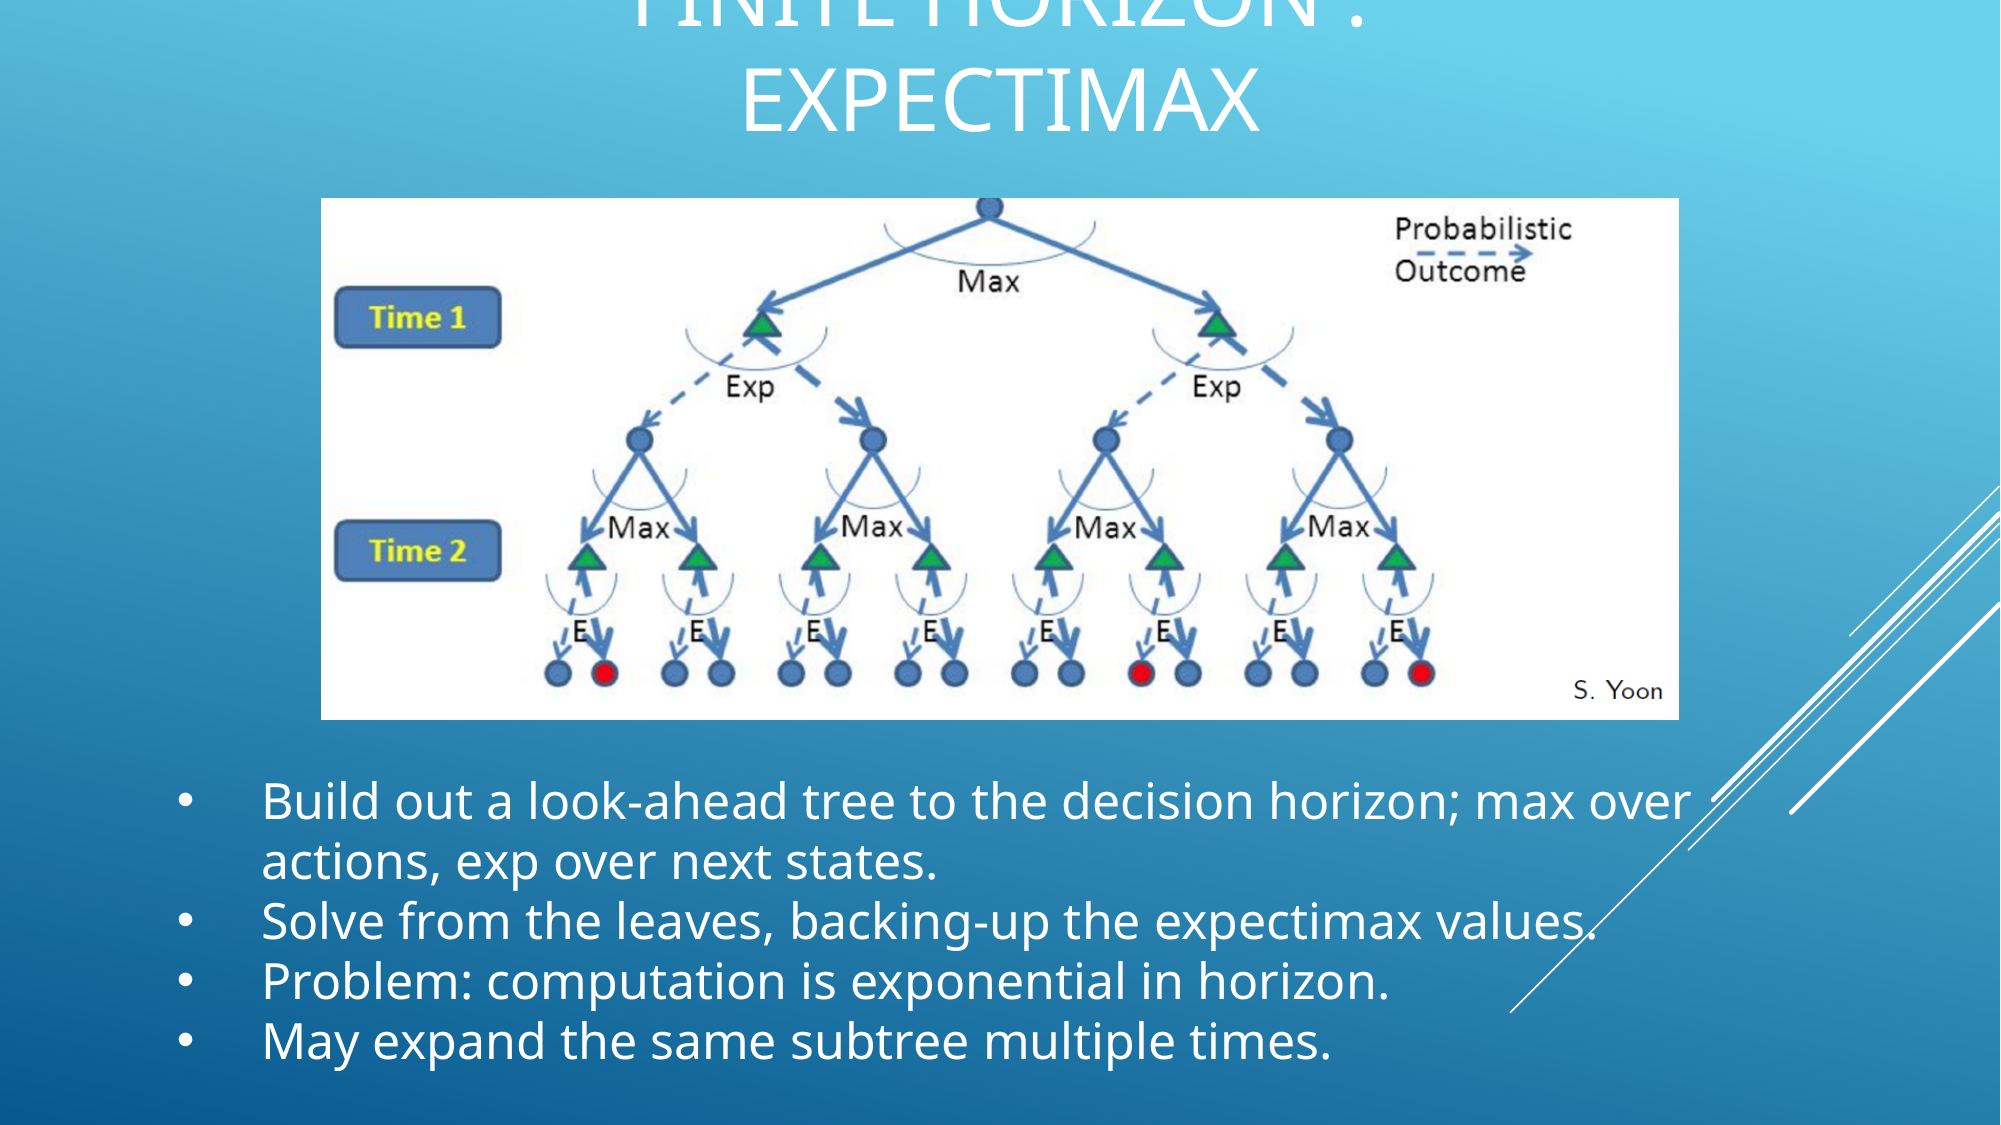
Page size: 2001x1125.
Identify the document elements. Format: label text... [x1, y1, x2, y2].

text_box Build out a look-ahead tree to the decision horizon; max over actions, exp over next states. Solve from the leaves, backing-up the expectimax values. Problem: computation is exponential in horizon. May expand the same subtree multiple times. [162, 761, 1838, 1077]
picture [321, 198, 1679, 721]
title Finite horizon : Expectimax [344, 21, 1656, 157]
